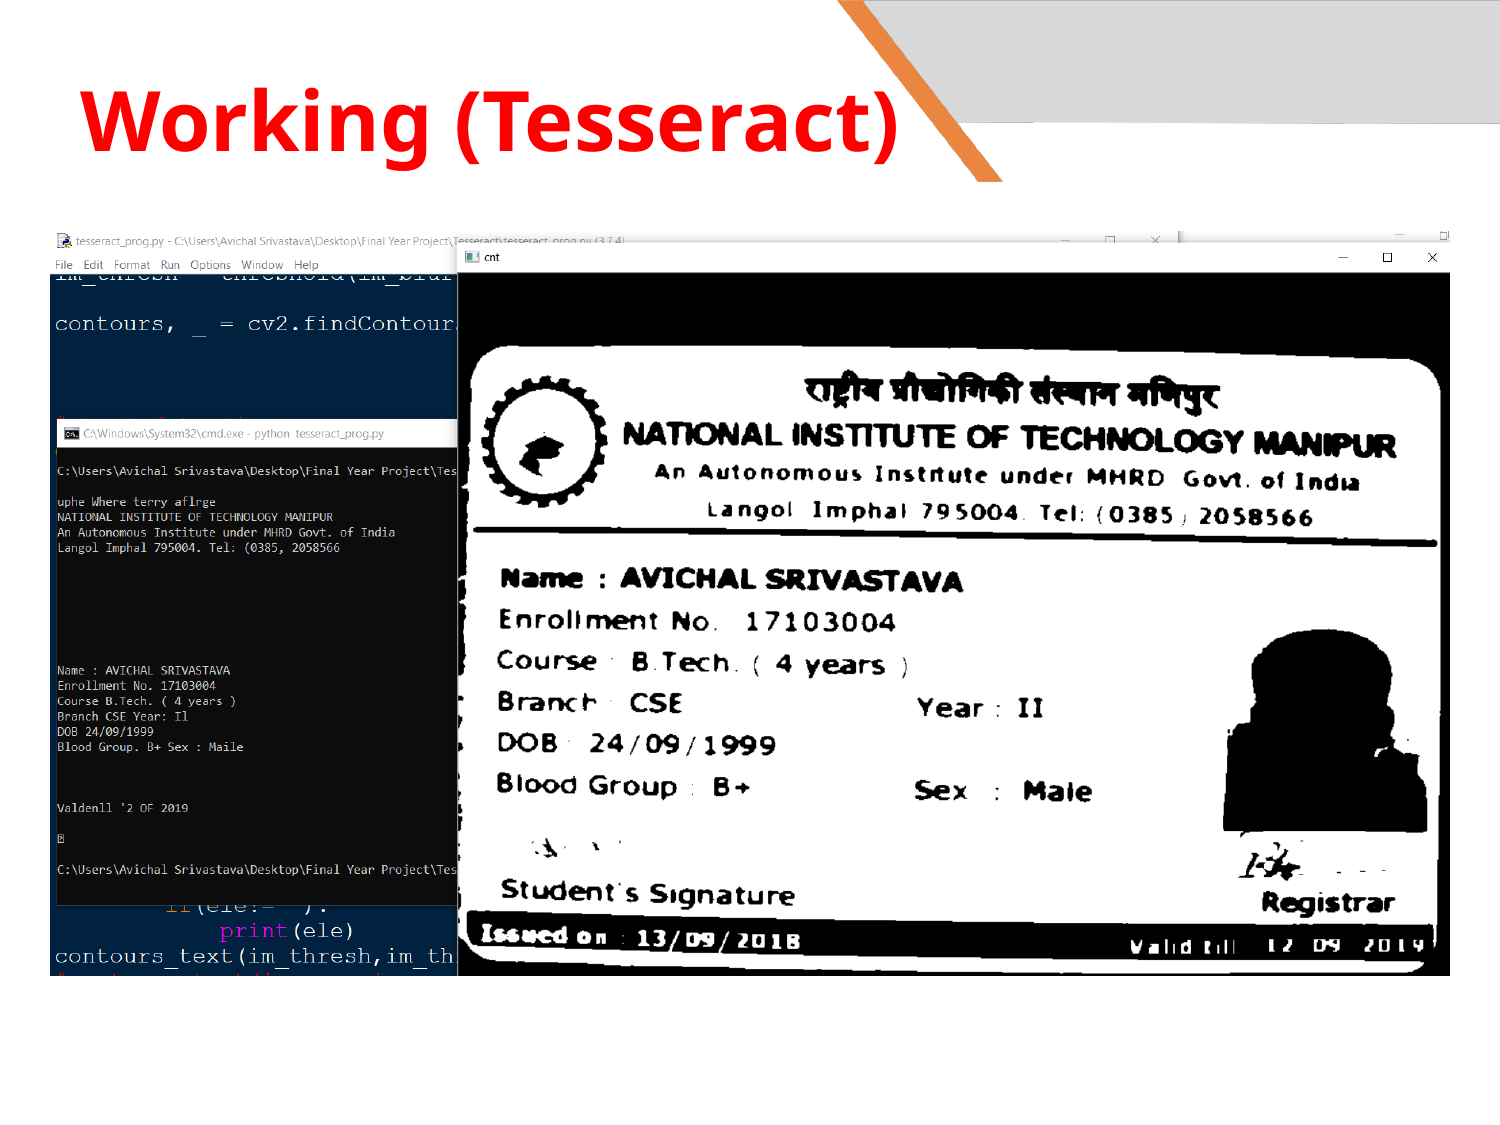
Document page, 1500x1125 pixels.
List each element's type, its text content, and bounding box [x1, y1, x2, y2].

picture [837, 0, 1500, 182]
title Working (Tesseract) [50, 62, 904, 174]
picture [50, 231, 1450, 977]
